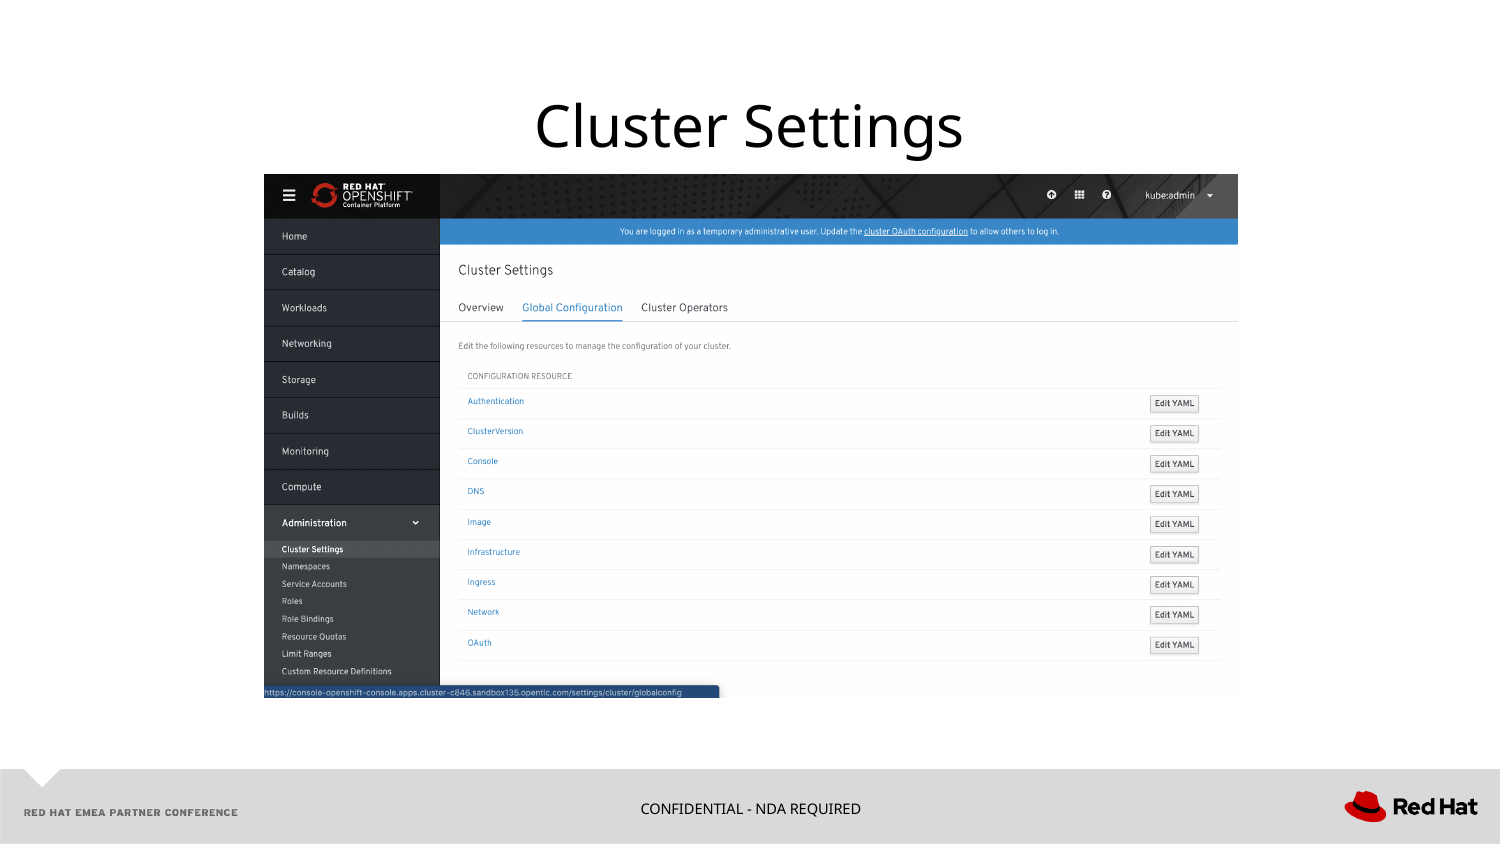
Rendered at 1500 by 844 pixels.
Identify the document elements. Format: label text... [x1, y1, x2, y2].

title Cluster Settings [135, 0, 1365, 175]
slide_number CONFIDENTIAL - NDA REQUIRED [477, 776, 1025, 842]
picture [0, 0, 1500, 844]
